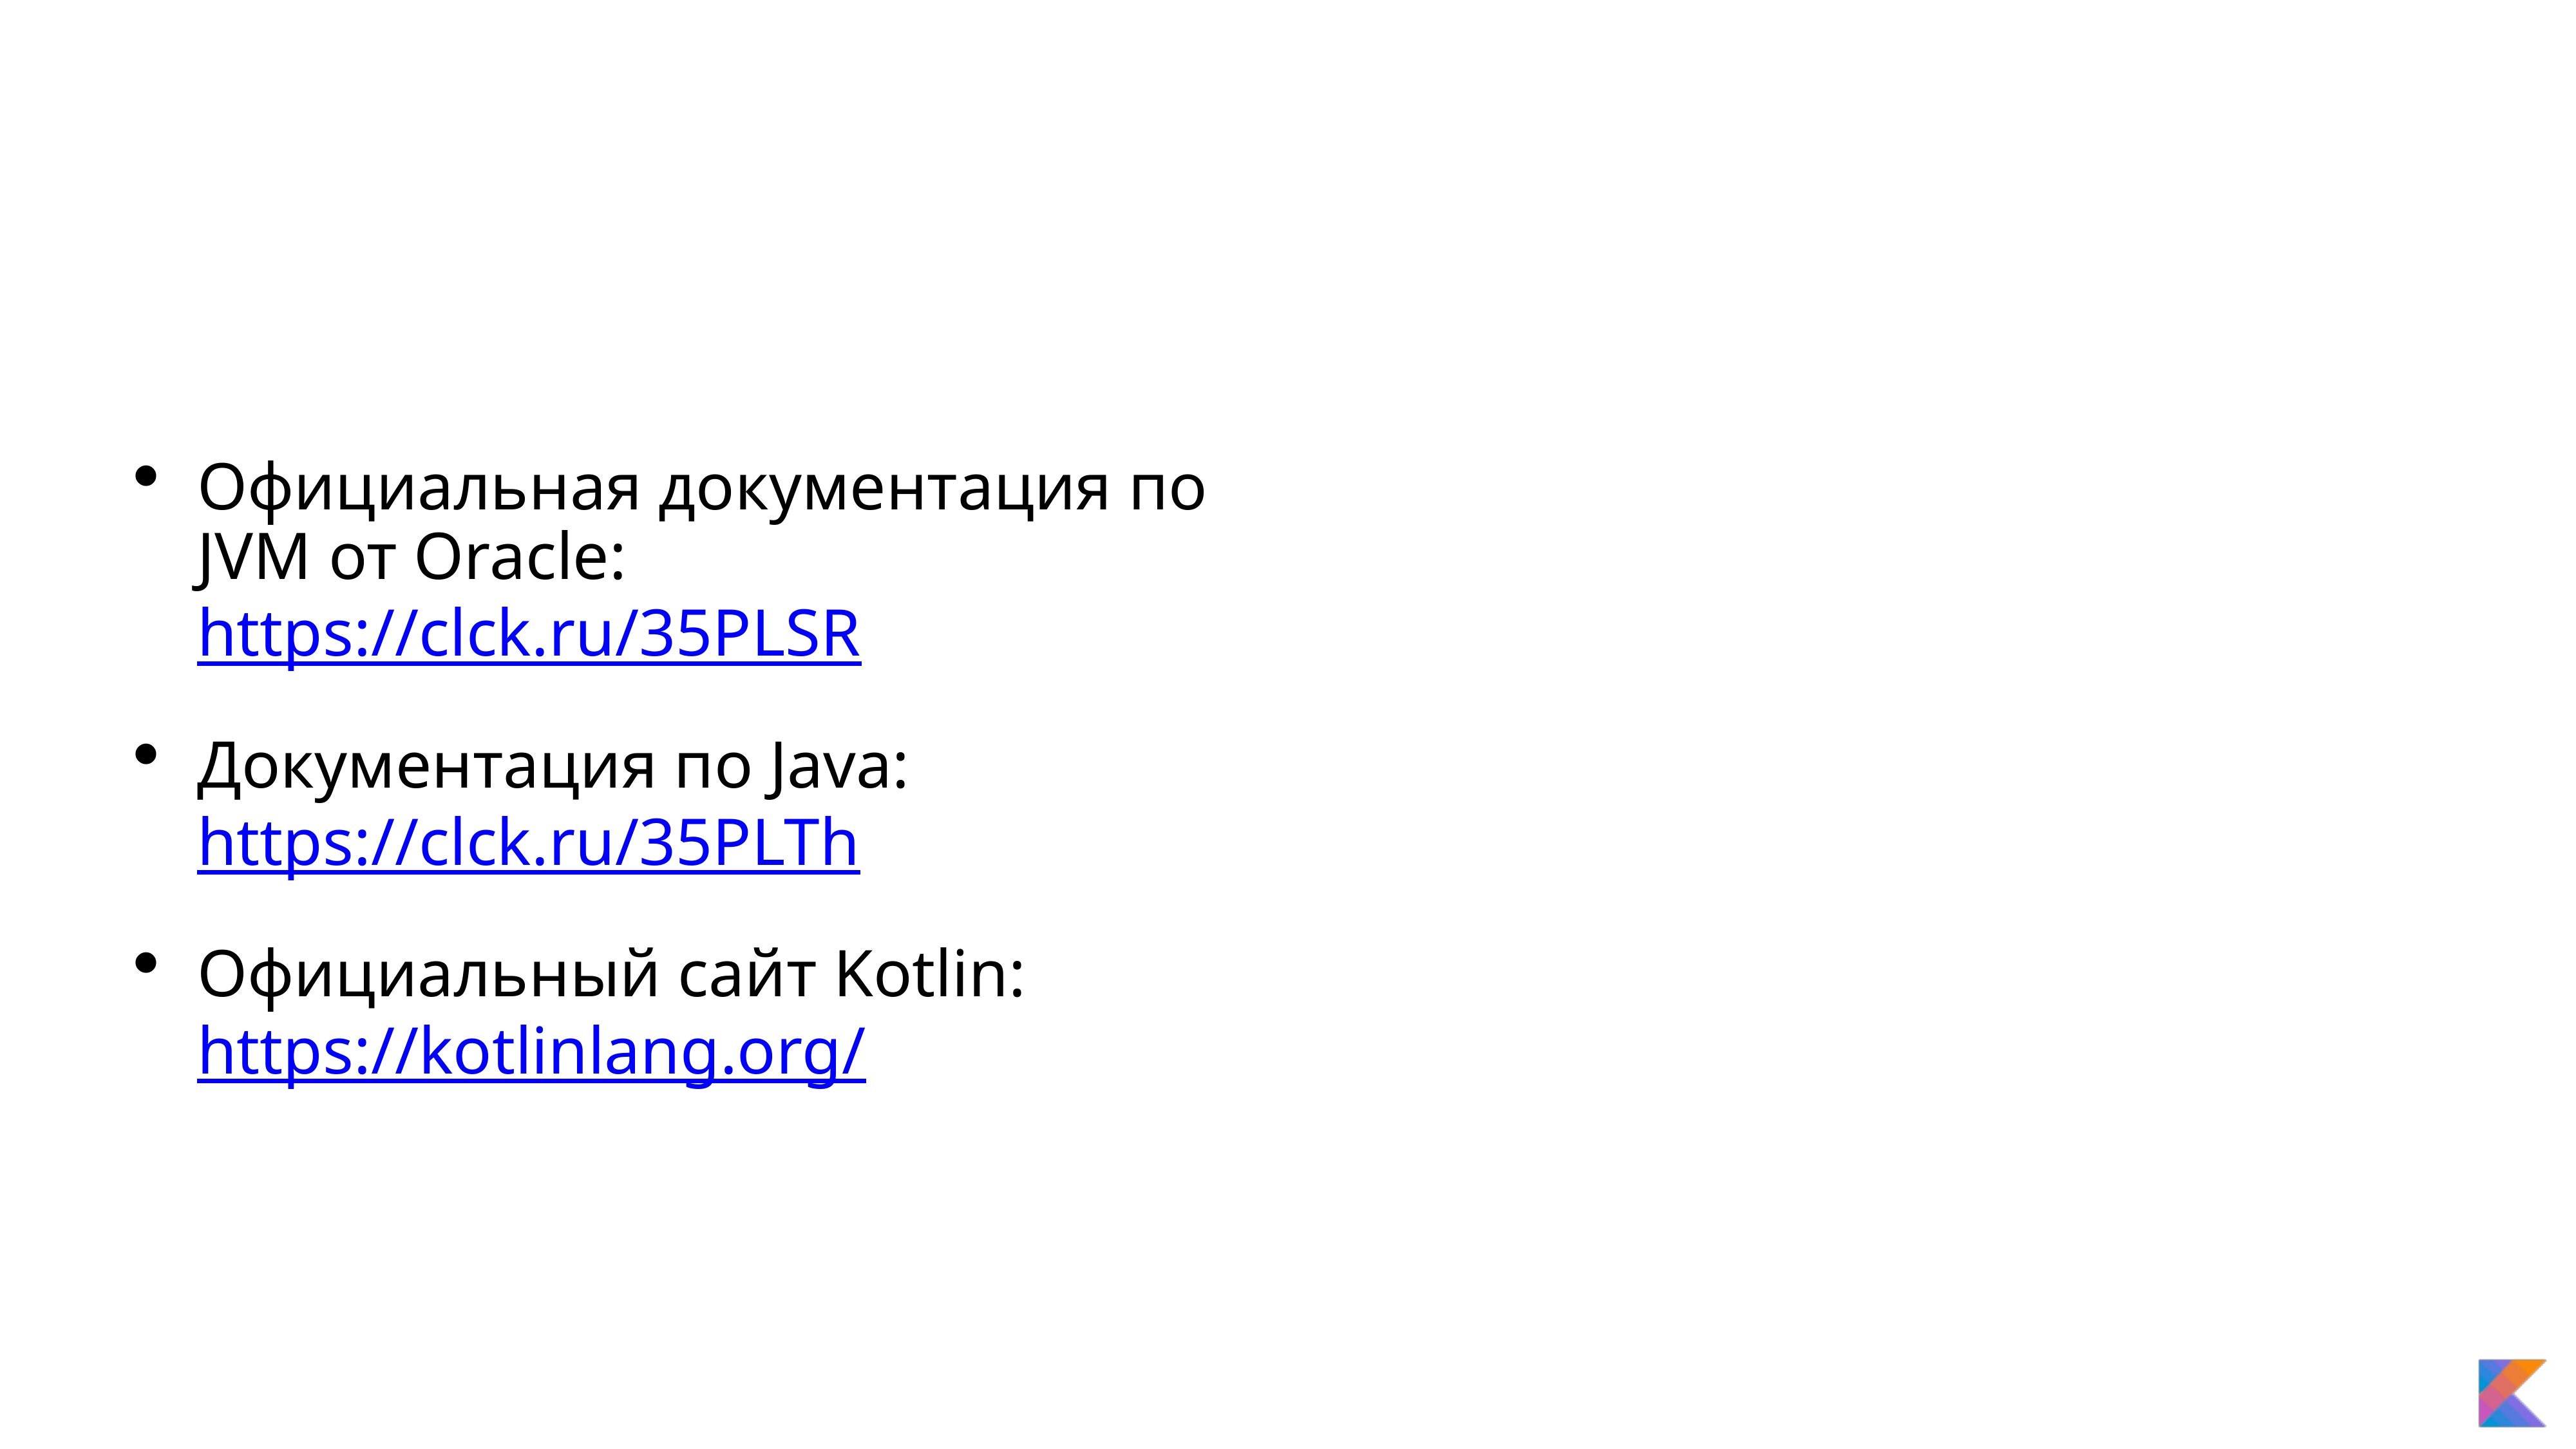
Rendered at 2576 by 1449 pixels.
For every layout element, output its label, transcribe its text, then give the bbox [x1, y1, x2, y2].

list Официальная документация по JVM от Oracle: https://clck.ru/35PLSR Документация по Java: https://clck.ru/35PLTh Официальный сайт Kotlin: https://kotlinlang.org/ [127, 448, 2449, 1321]
picture [2468, 1349, 2558, 1439]
